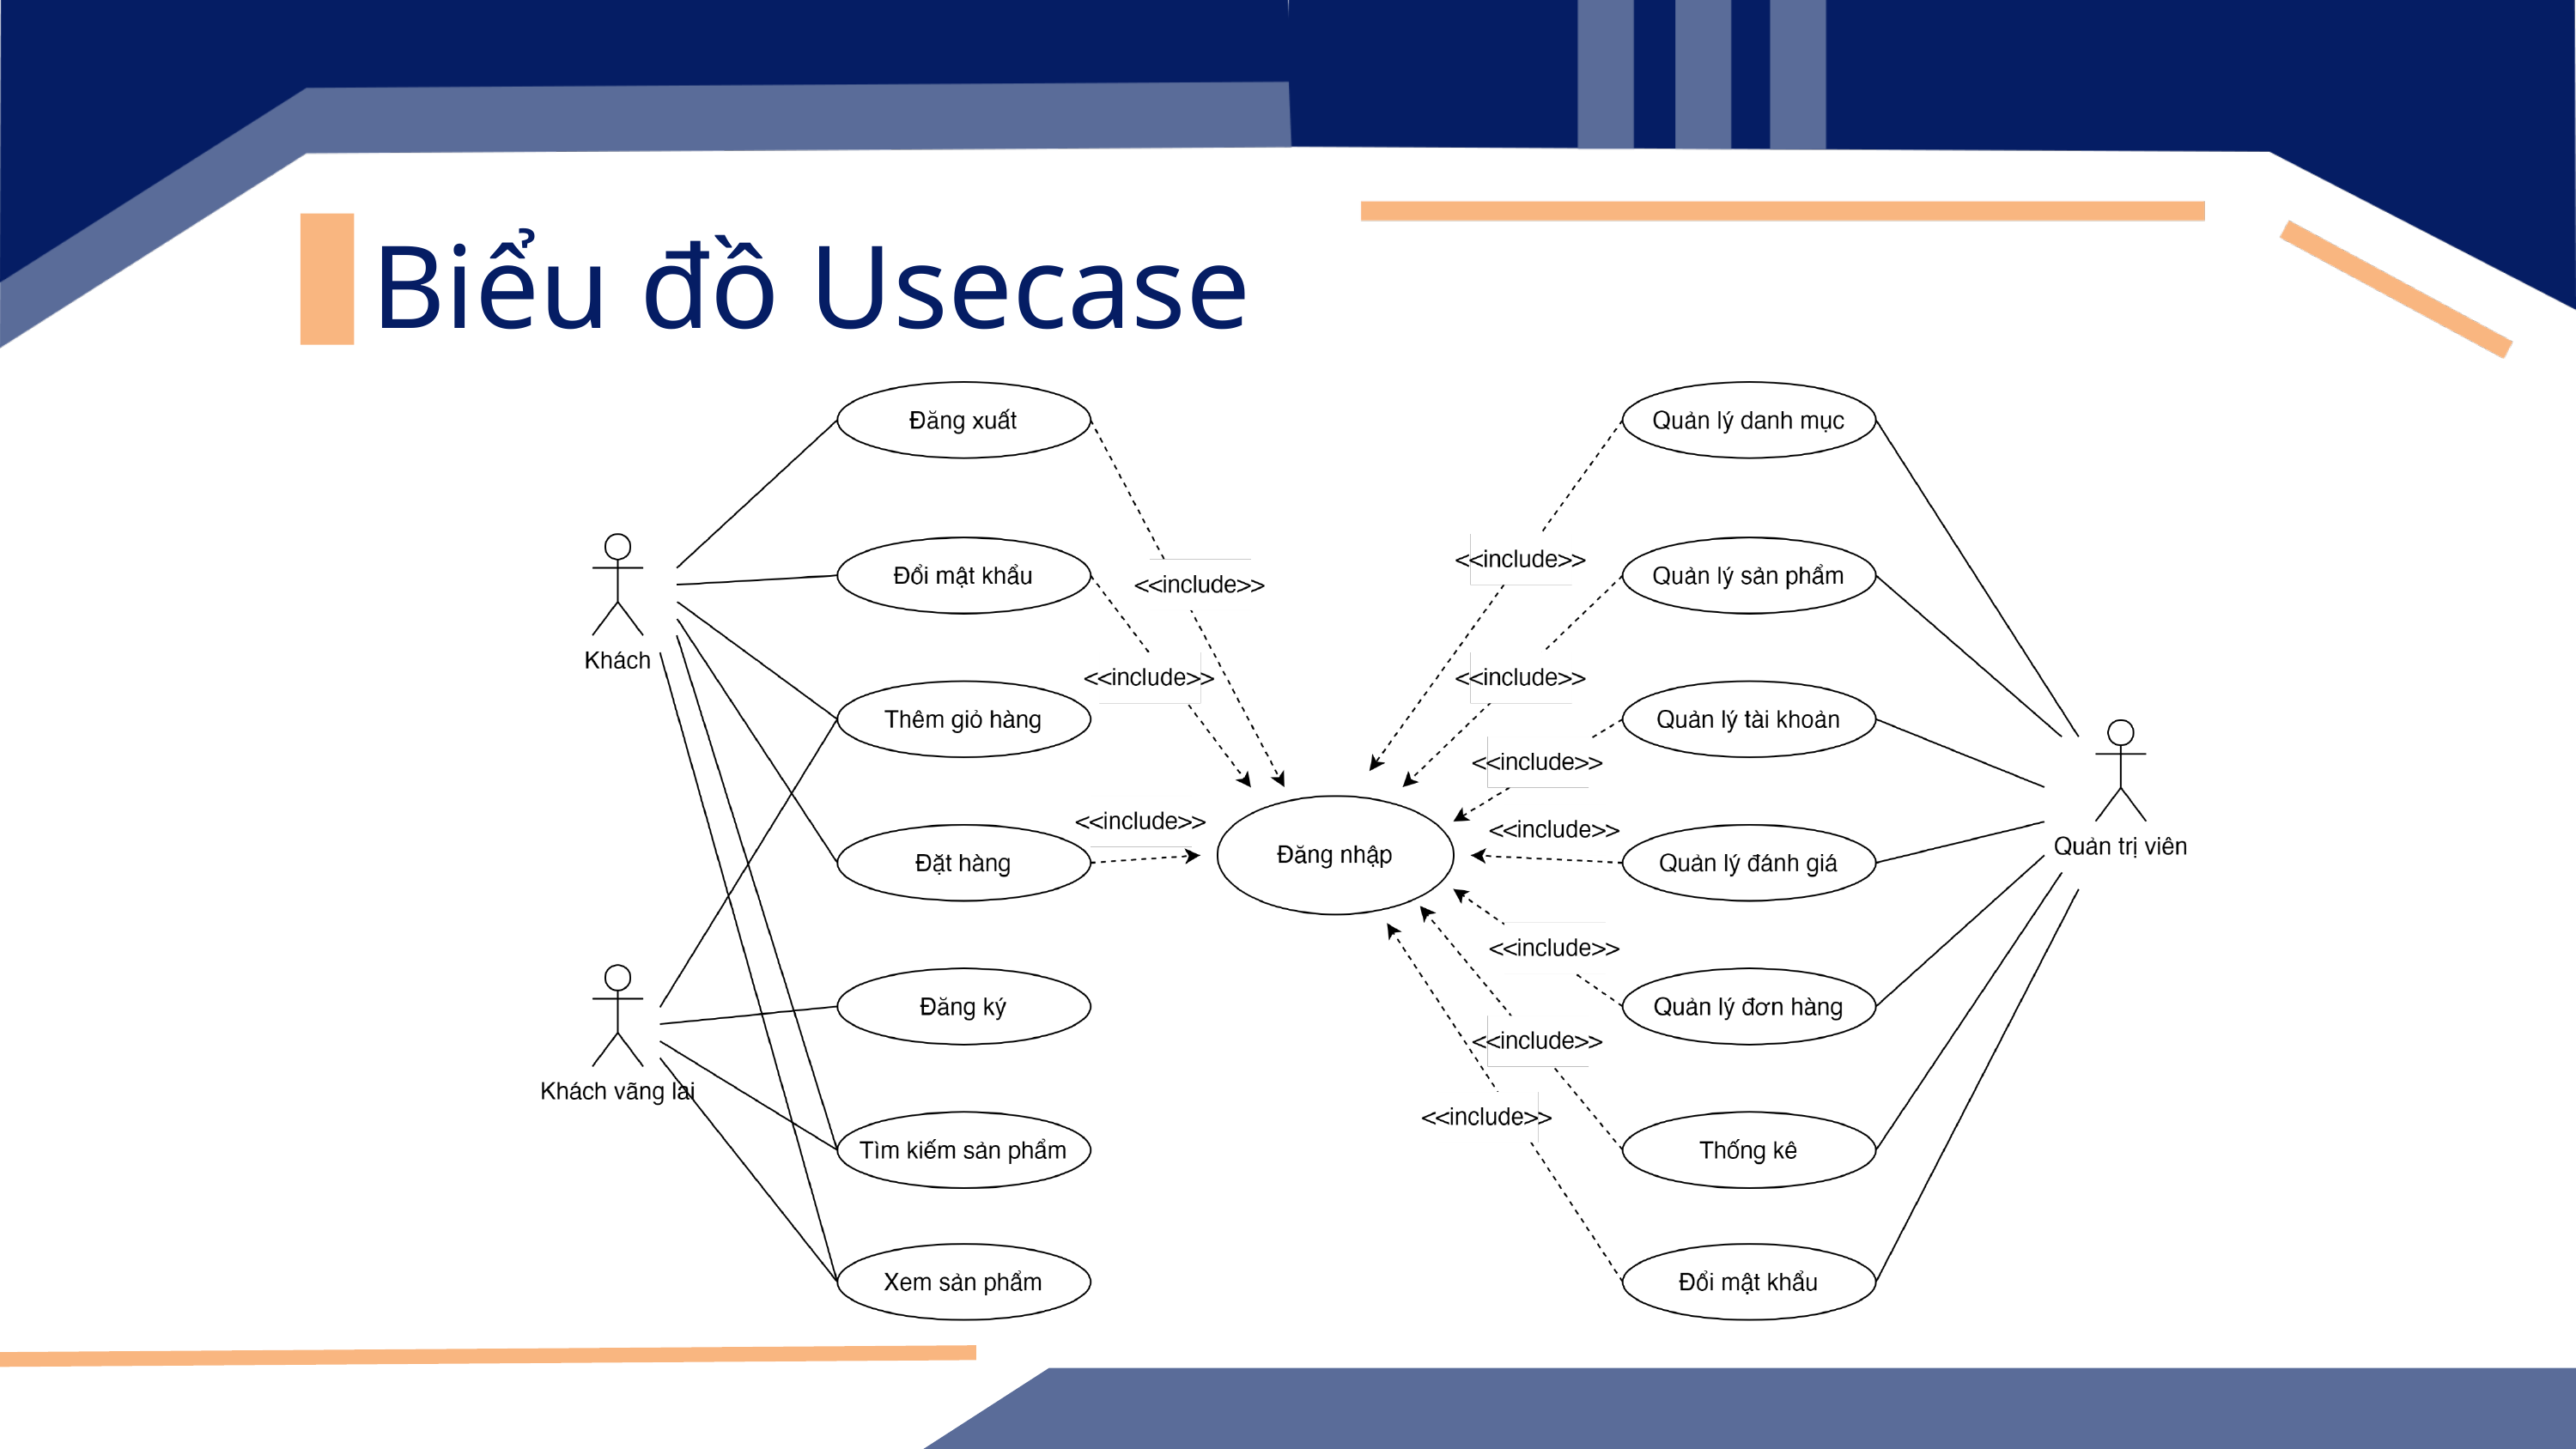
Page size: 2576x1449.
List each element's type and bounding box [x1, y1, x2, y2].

picture [521, 364, 2205, 1338]
text_box [0, 0, 2576, 359]
text_box [300, 213, 1364, 345]
text_box [682, 1367, 2576, 1449]
